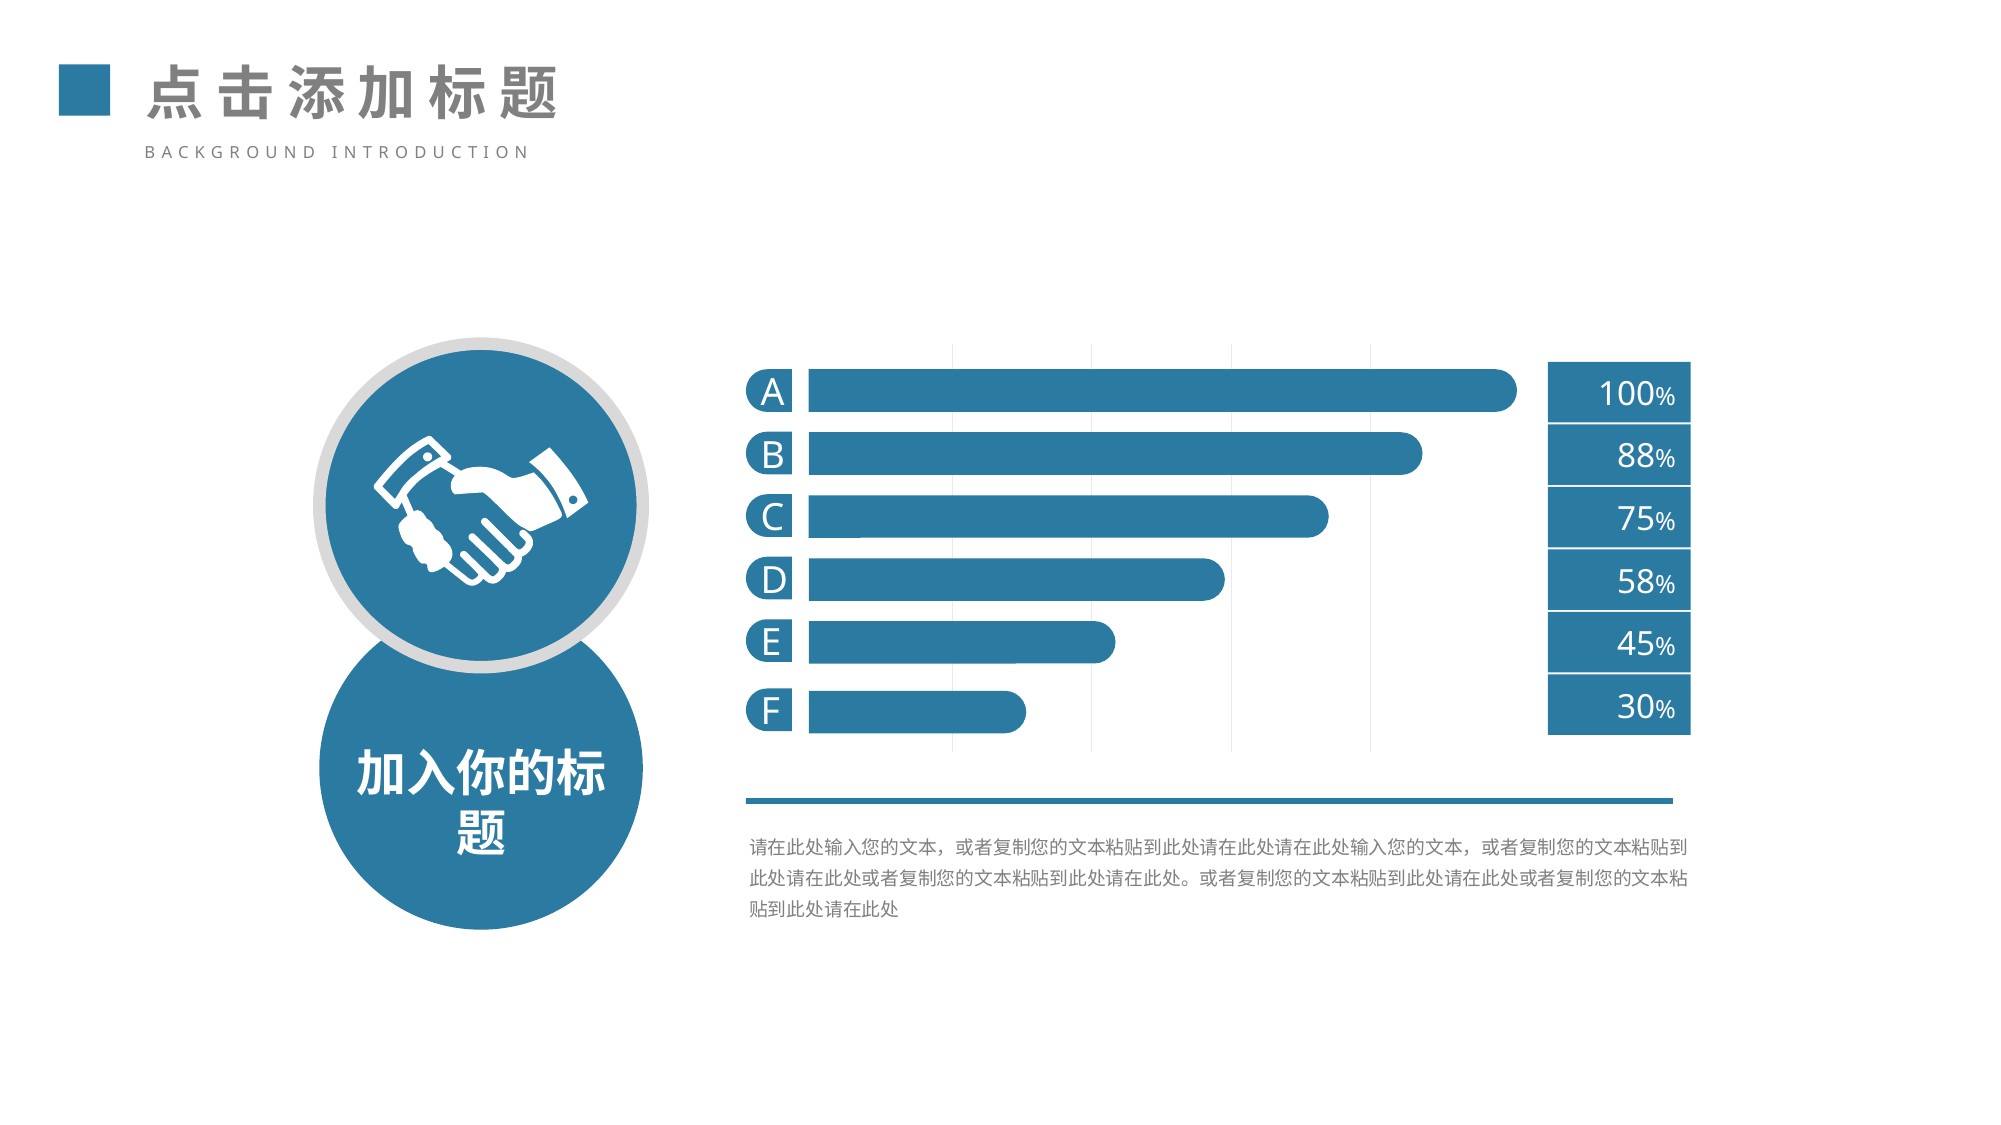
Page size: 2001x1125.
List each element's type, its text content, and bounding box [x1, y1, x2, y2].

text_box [745, 486, 1691, 548]
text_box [745, 361, 1691, 423]
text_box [745, 674, 1691, 735]
text_box 请在此处输入您的文本，或者复制您的文本粘贴到此处请在此处请在此处输入您的文本，或者复制您的文本粘贴到此处请在此处或者复制您的文本粘贴到此处请在此处。或者复制您的文本粘贴到此处请在此处或者复制您的文本粘贴到此处请在此处 [737, 821, 1711, 927]
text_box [745, 424, 1691, 485]
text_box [745, 611, 1691, 673]
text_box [319, 343, 643, 930]
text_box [745, 549, 1691, 610]
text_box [58, 42, 600, 178]
